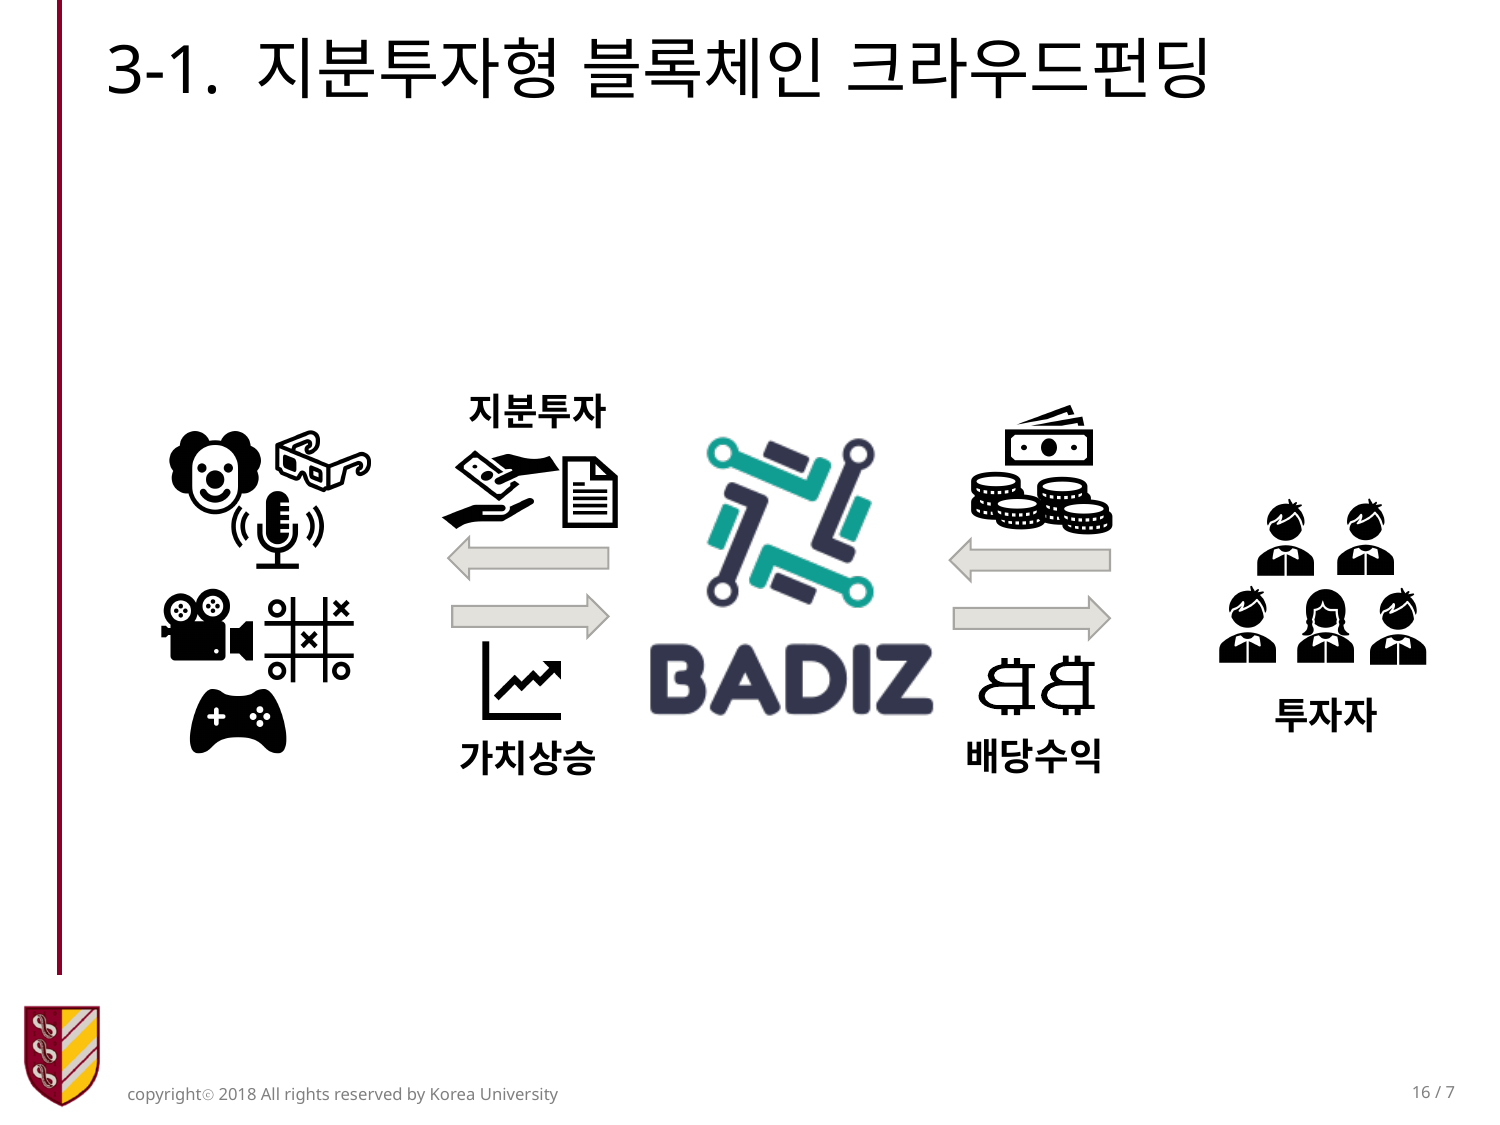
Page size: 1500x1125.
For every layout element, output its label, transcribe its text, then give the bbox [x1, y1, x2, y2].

picture [635, 420, 949, 733]
text_box [978, 658, 1035, 716]
text_box 투자자 [1259, 684, 1393, 745]
list 3-1. 지분투자형 블록체인 크라우드펀딩 [91, 28, 1300, 113]
picture [1195, 486, 1450, 680]
picture [439, 440, 633, 538]
text_box [451, 592, 610, 640]
text_box 배당수익 [950, 725, 1119, 786]
text_box [952, 594, 1112, 642]
picture [466, 625, 577, 736]
text_box 지분투자 [453, 380, 622, 440]
picture [152, 411, 373, 776]
text_box 가치상승 [444, 727, 613, 788]
text_box [1041, 655, 1095, 716]
picture [963, 393, 1116, 544]
text_box [446, 538, 610, 582]
picture [15, 984, 113, 1119]
text_box [949, 539, 1112, 584]
